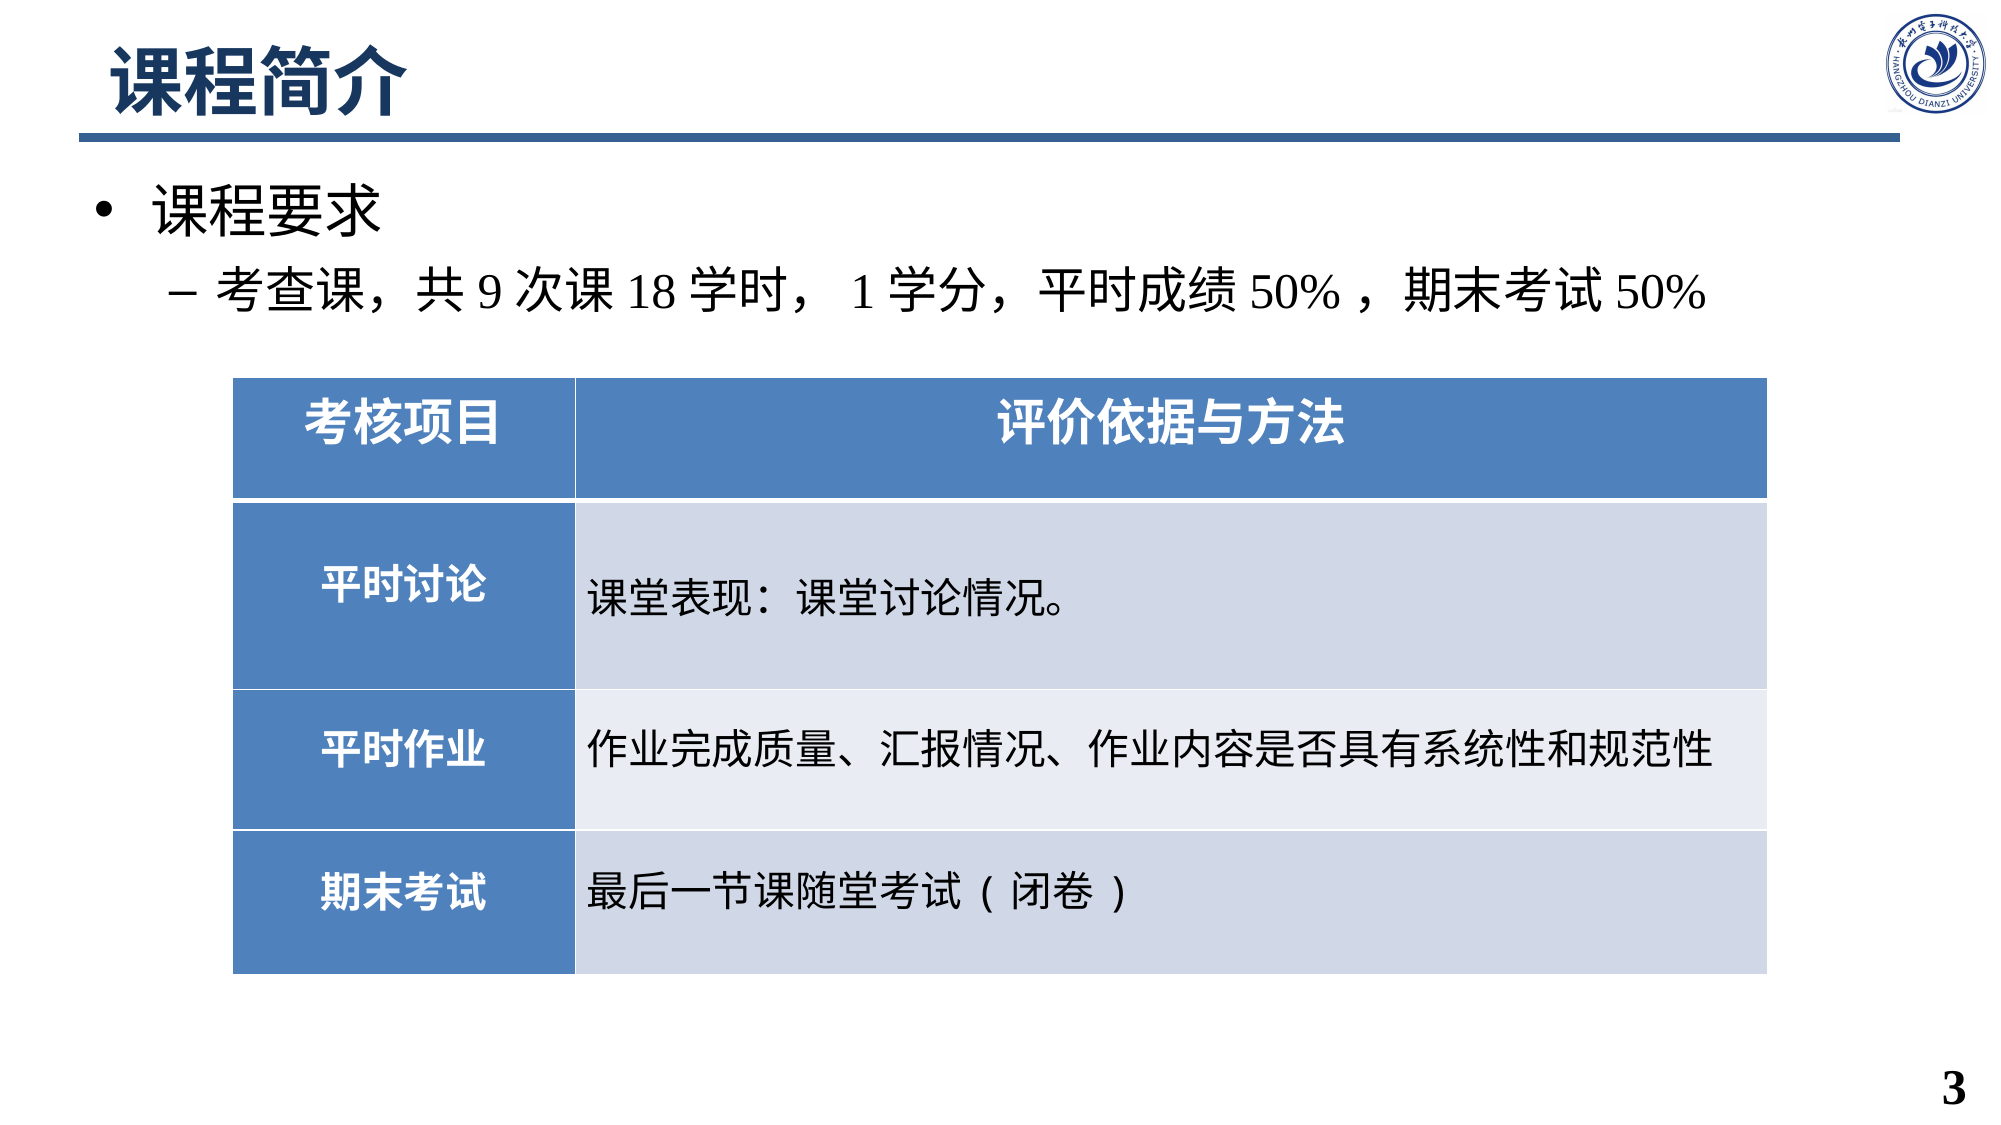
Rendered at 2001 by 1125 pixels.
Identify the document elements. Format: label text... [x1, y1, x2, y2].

table_header 考核项目 [233, 378, 575, 498]
table_cell 最后一节课随堂考试(闭卷) [576, 831, 1767, 974]
table_cell 作业完成质量、汇报情况、作业内容是否具有系统性和规范性 [576, 690, 1767, 829]
table_cell 平时作业 [233, 690, 575, 829]
list 课程要求 考查课，共9次课18学时，1学分，平时成绩50%，期末考试50% [78, 149, 1863, 1047]
slide_number 3 [1531, 1046, 1982, 1107]
table_header 评价依据与方法 [576, 378, 1767, 498]
table_cell 平时讨论 [233, 503, 575, 689]
picture [1885, 13, 1987, 33]
table_cell 课堂表现：课堂讨论情况。 [576, 503, 1767, 689]
table_cell 期末考试 [233, 831, 575, 974]
title 课程简介 [0, 33, 2000, 126]
